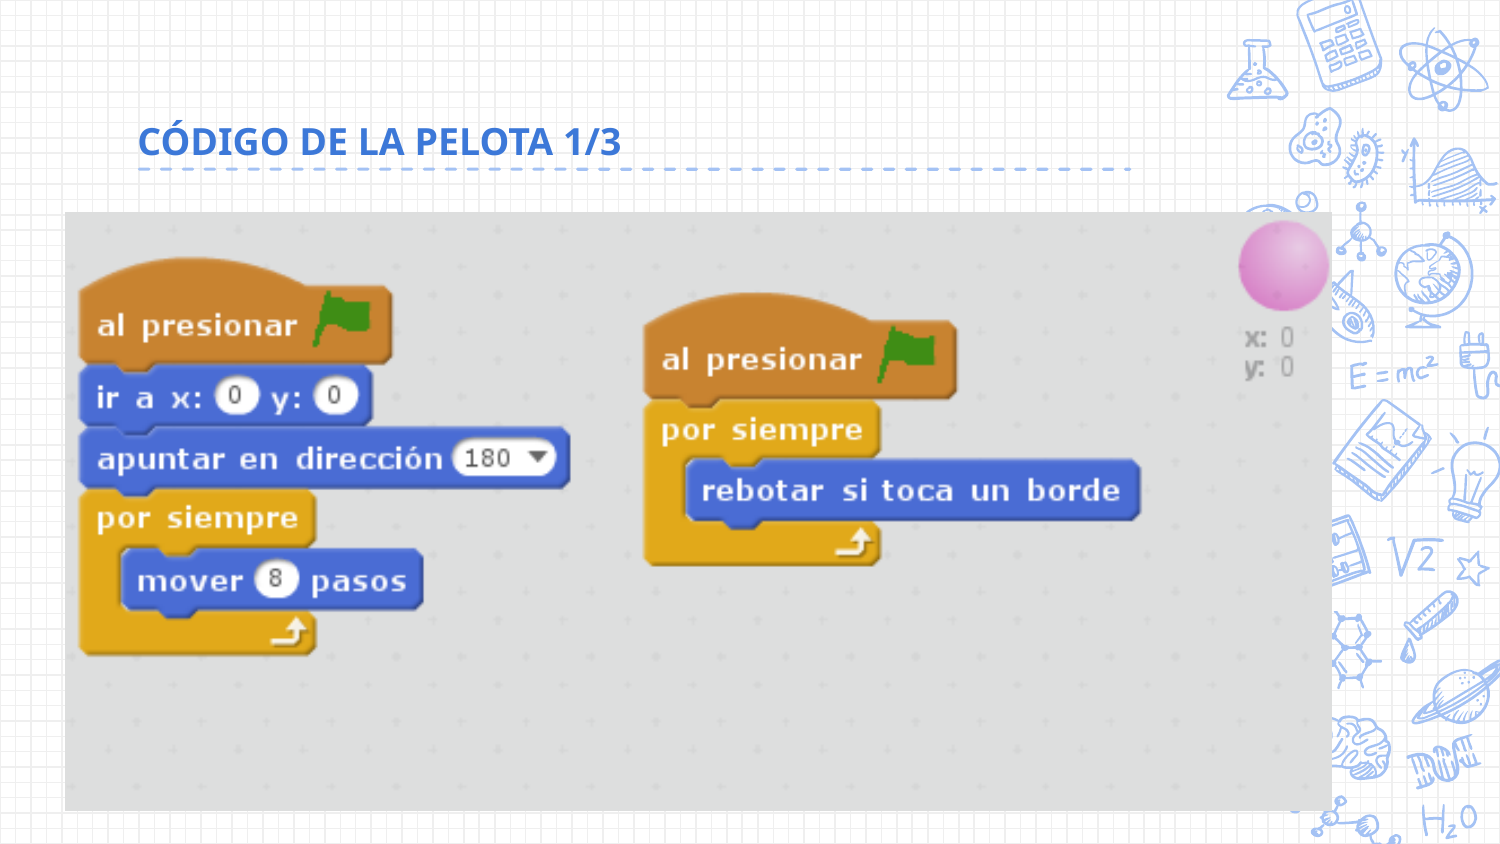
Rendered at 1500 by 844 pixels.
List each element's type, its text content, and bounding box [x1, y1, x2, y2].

text_box CÓDIGO DE LA PELOTA 1/3 [122, 36, 1130, 178]
picture [64, 211, 1333, 811]
